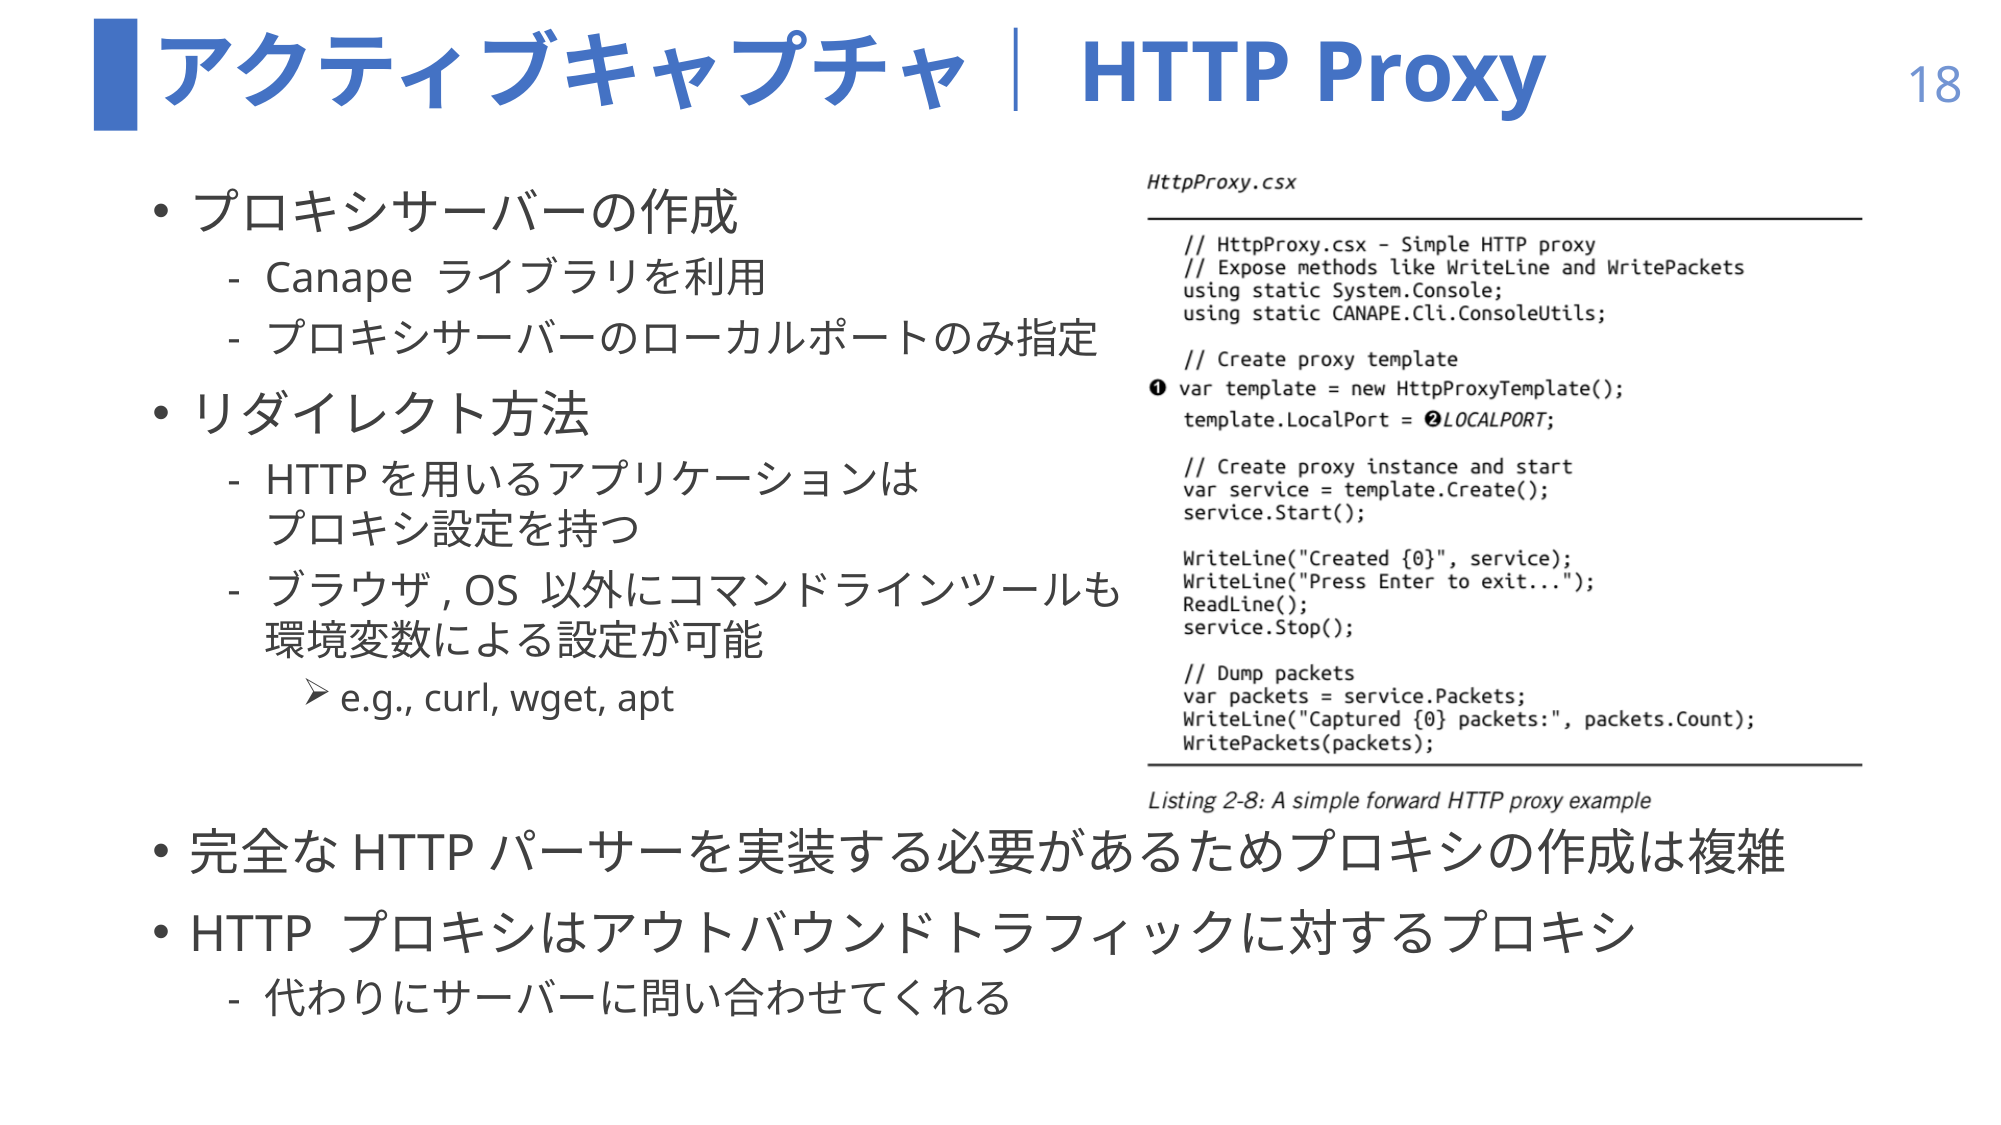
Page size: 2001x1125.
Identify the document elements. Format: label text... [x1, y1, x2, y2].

title アクティブキャプチャ｜HTTP Proxy [137, 0, 1863, 150]
picture [1136, 149, 1863, 827]
list プロキシサーバーの作成 Canape ライブラリを利用 プロキシサーバーのローカルポートのみ指定 リダイレクト方法 HTTPを用いるアプリケーションは プロキシ設定を持つ ブラウザ, OS 以外にコマンドラインツールも 環境変数による設定が可能 e.g., curl, wget, apt 完全なHTTPパーサーを実装する必要があるためプロキシの作成は複雑 HTTP プロキシはアウトバウンドトラフィックに対するプロキシ 代わりにサーバーに問い合わせてくれる [137, 173, 1863, 1125]
slide_number 18 [1862, 48, 1979, 125]
